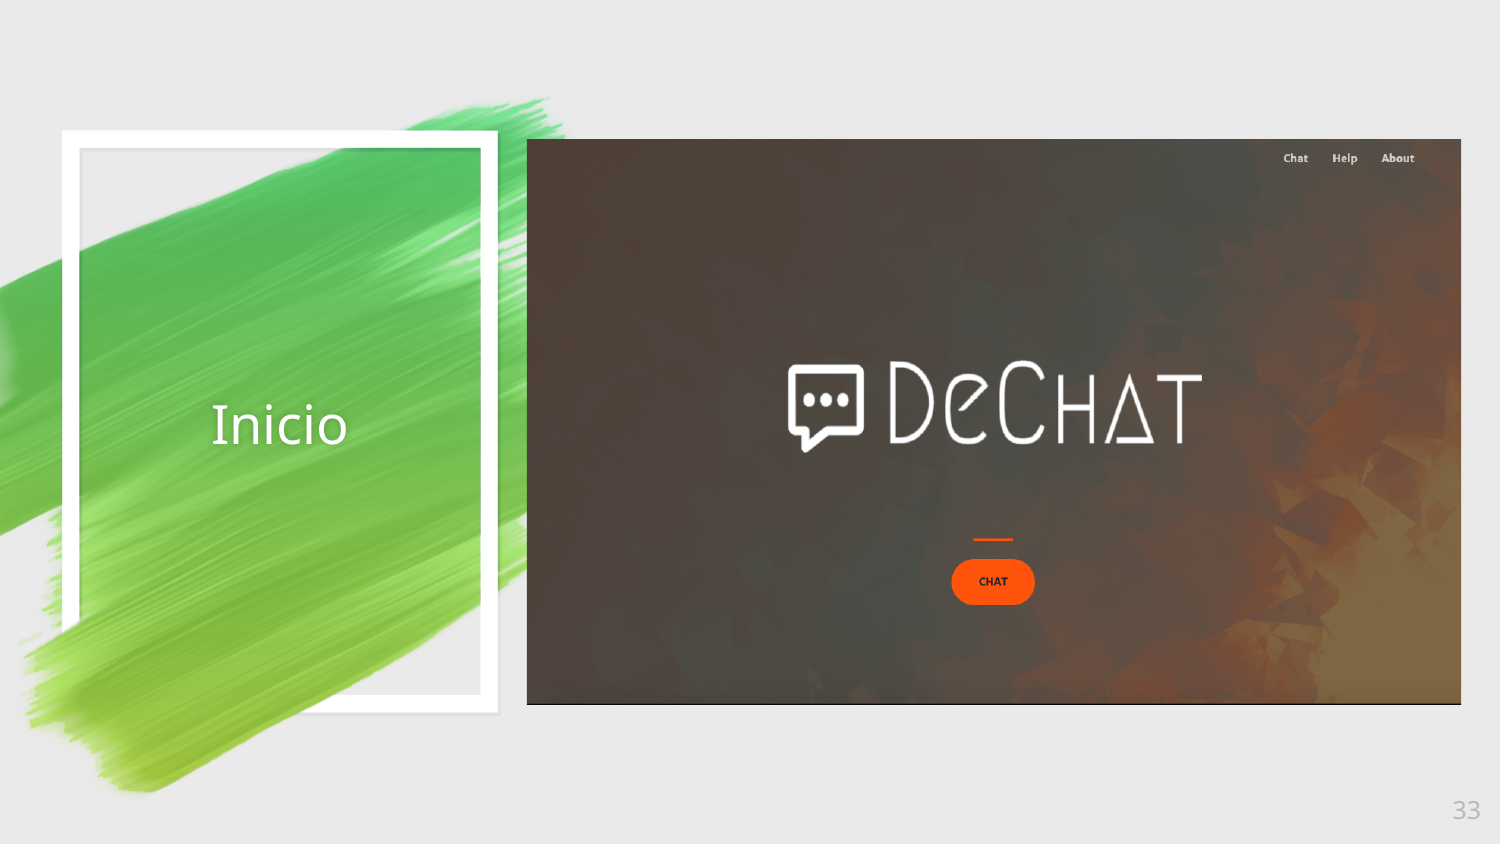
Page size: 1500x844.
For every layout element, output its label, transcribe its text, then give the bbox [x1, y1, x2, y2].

picture [0, 0, 1500, 844]
title Inicio [114, 149, 447, 696]
slide_number 33 [1391, 779, 1482, 844]
